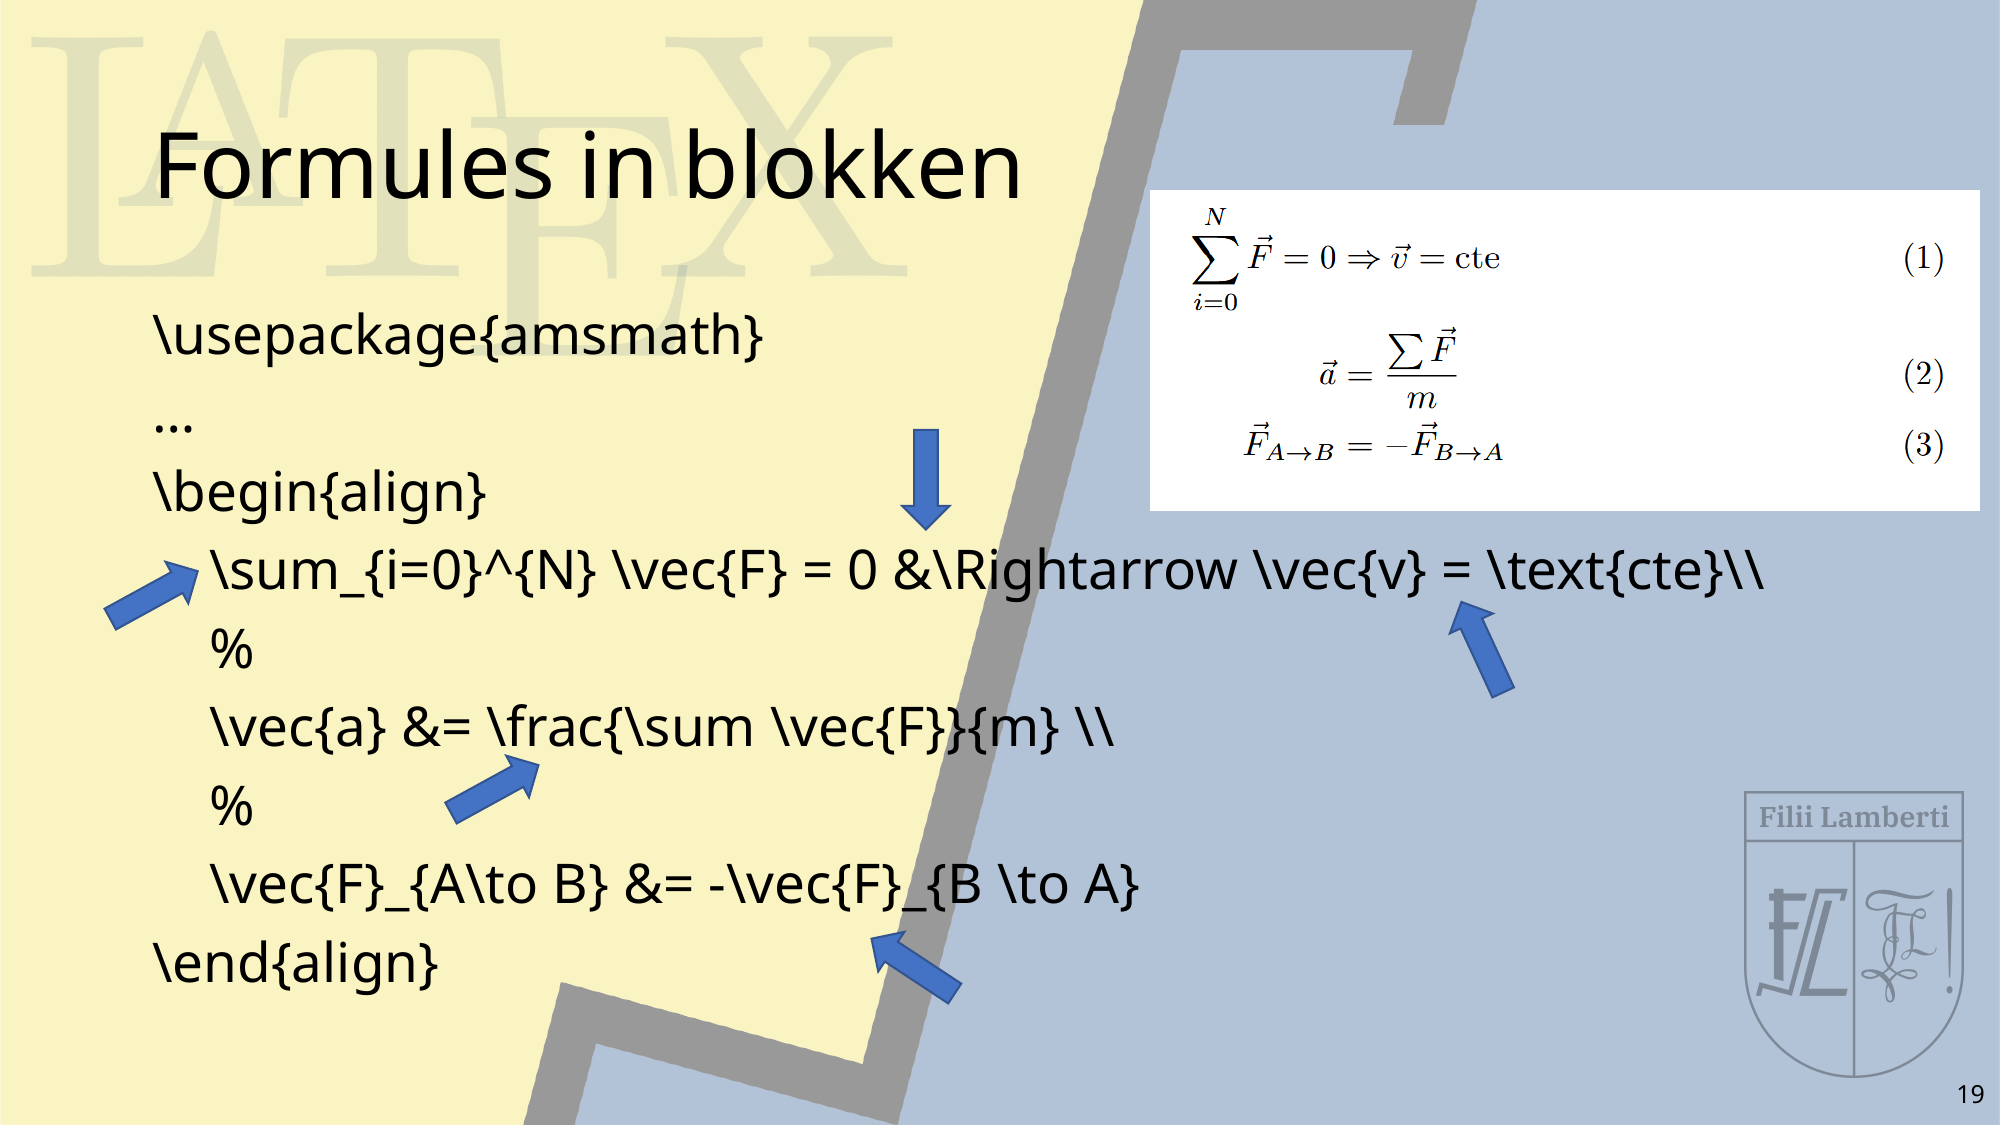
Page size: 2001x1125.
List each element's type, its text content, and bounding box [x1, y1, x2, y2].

title Formules in blokken [137, 59, 1863, 278]
text_box [870, 930, 963, 1005]
list \usepackage{amsmath} … \begin{align} \sum_{i=0}^{N} \vec{F} = 0 &\Rightarrow \vec{v} = \text{cte}\\ % \vec{a} &= \frac{\sum \vec{F}}{m} \\ % \vec{F}_{A\to B} &= -\vec{F}_{B \to A} \end{align} [137, 299, 1863, 1014]
text_box [103, 560, 199, 631]
picture [0, 0, 2000, 1125]
text_box [899, 428, 953, 532]
text_box [1448, 600, 1516, 699]
slide_number 19 [1550, 1065, 2000, 1125]
text_box [443, 754, 540, 825]
